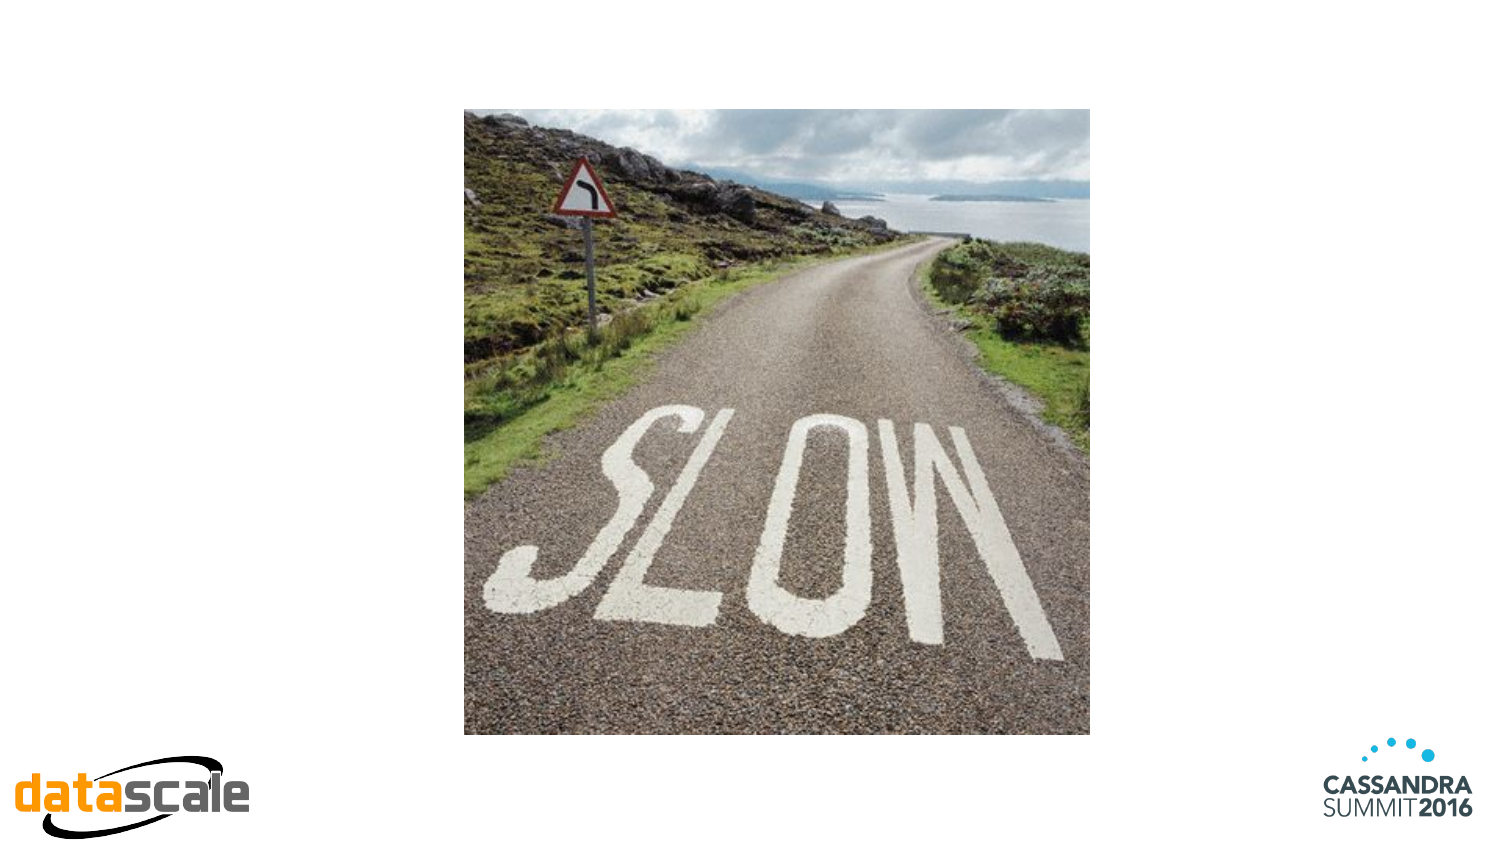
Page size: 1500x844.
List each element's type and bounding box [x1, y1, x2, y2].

picture [1320, 734, 1475, 819]
picture [464, 109, 1090, 735]
picture [0, 747, 262, 844]
